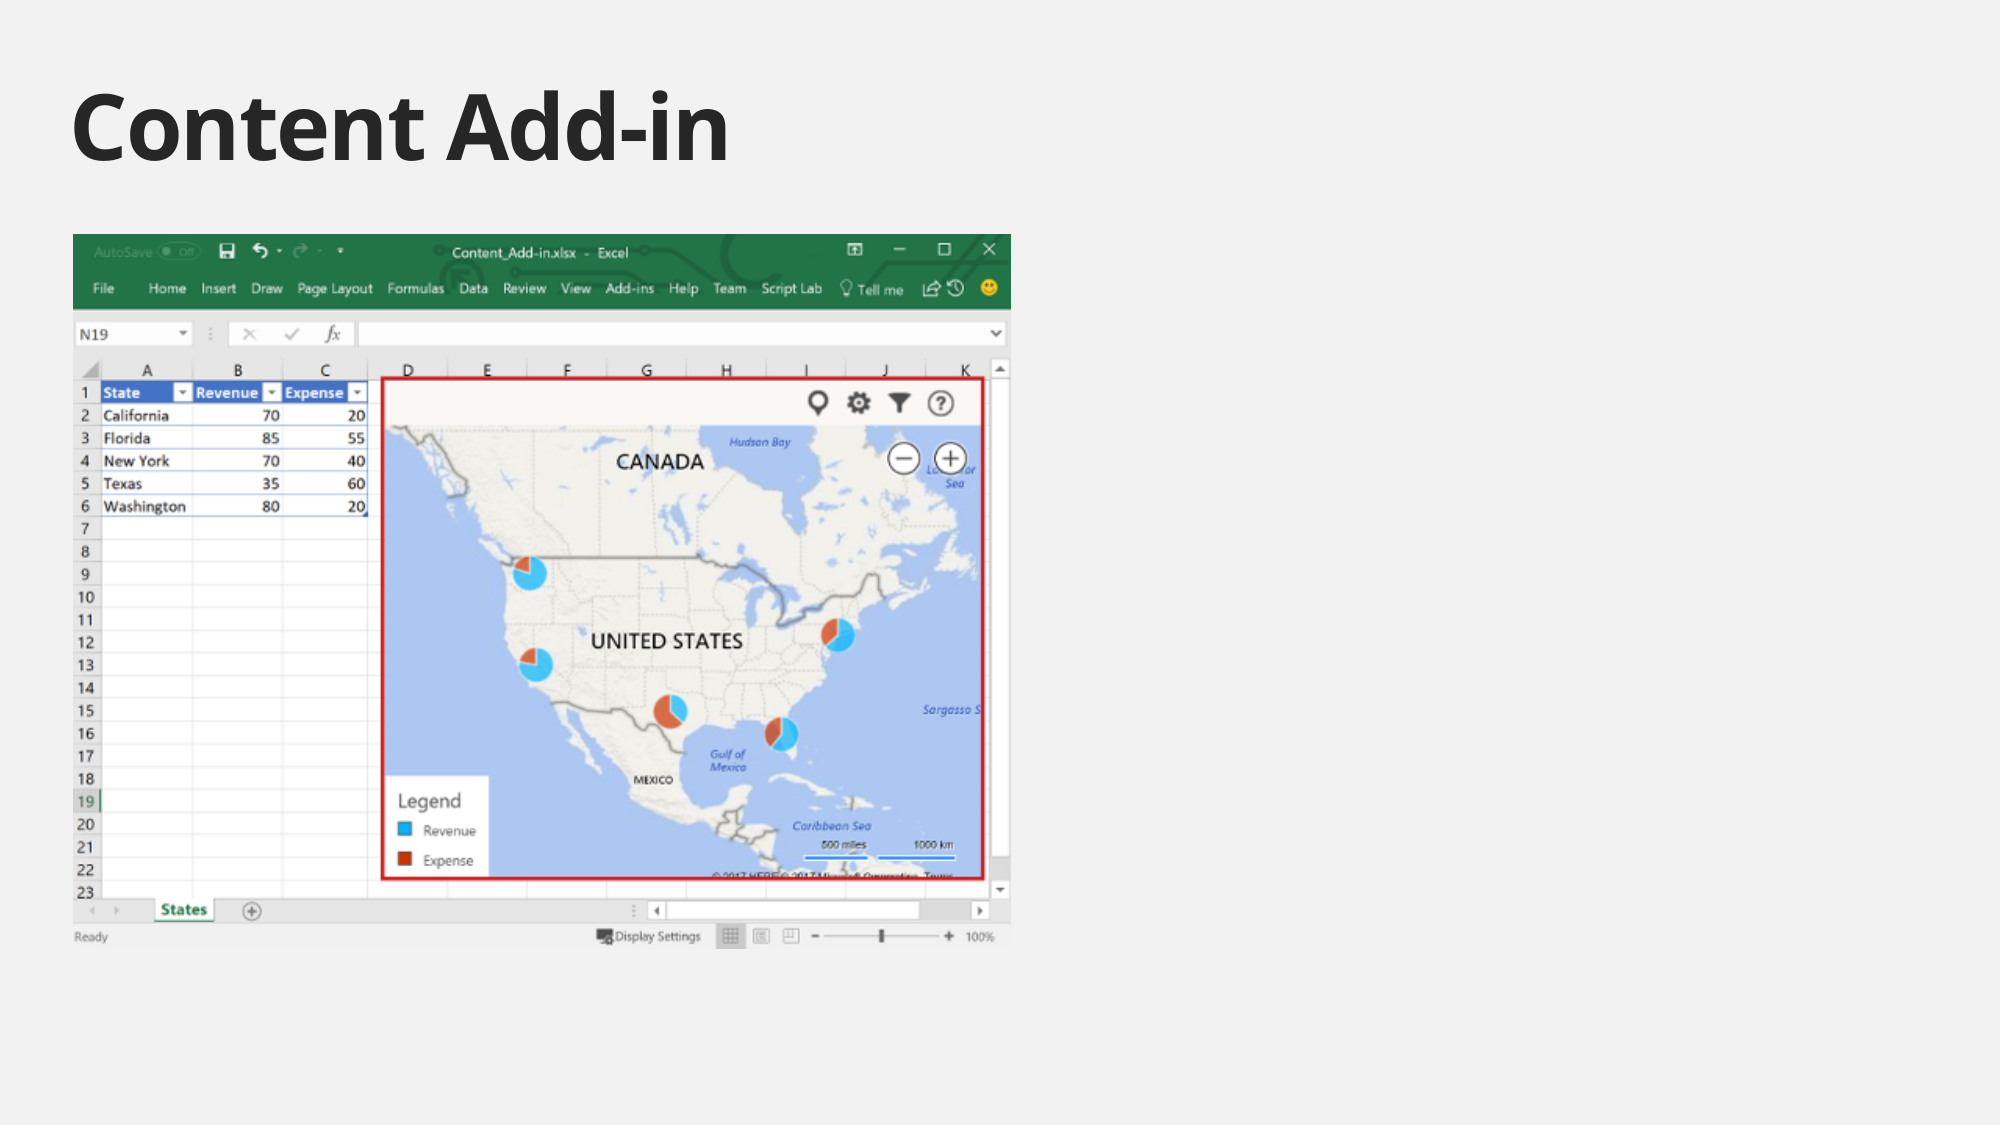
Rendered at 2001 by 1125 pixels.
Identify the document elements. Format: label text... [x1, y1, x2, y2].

picture [73, 234, 1011, 949]
title Content Add-in [55, 53, 1945, 209]
